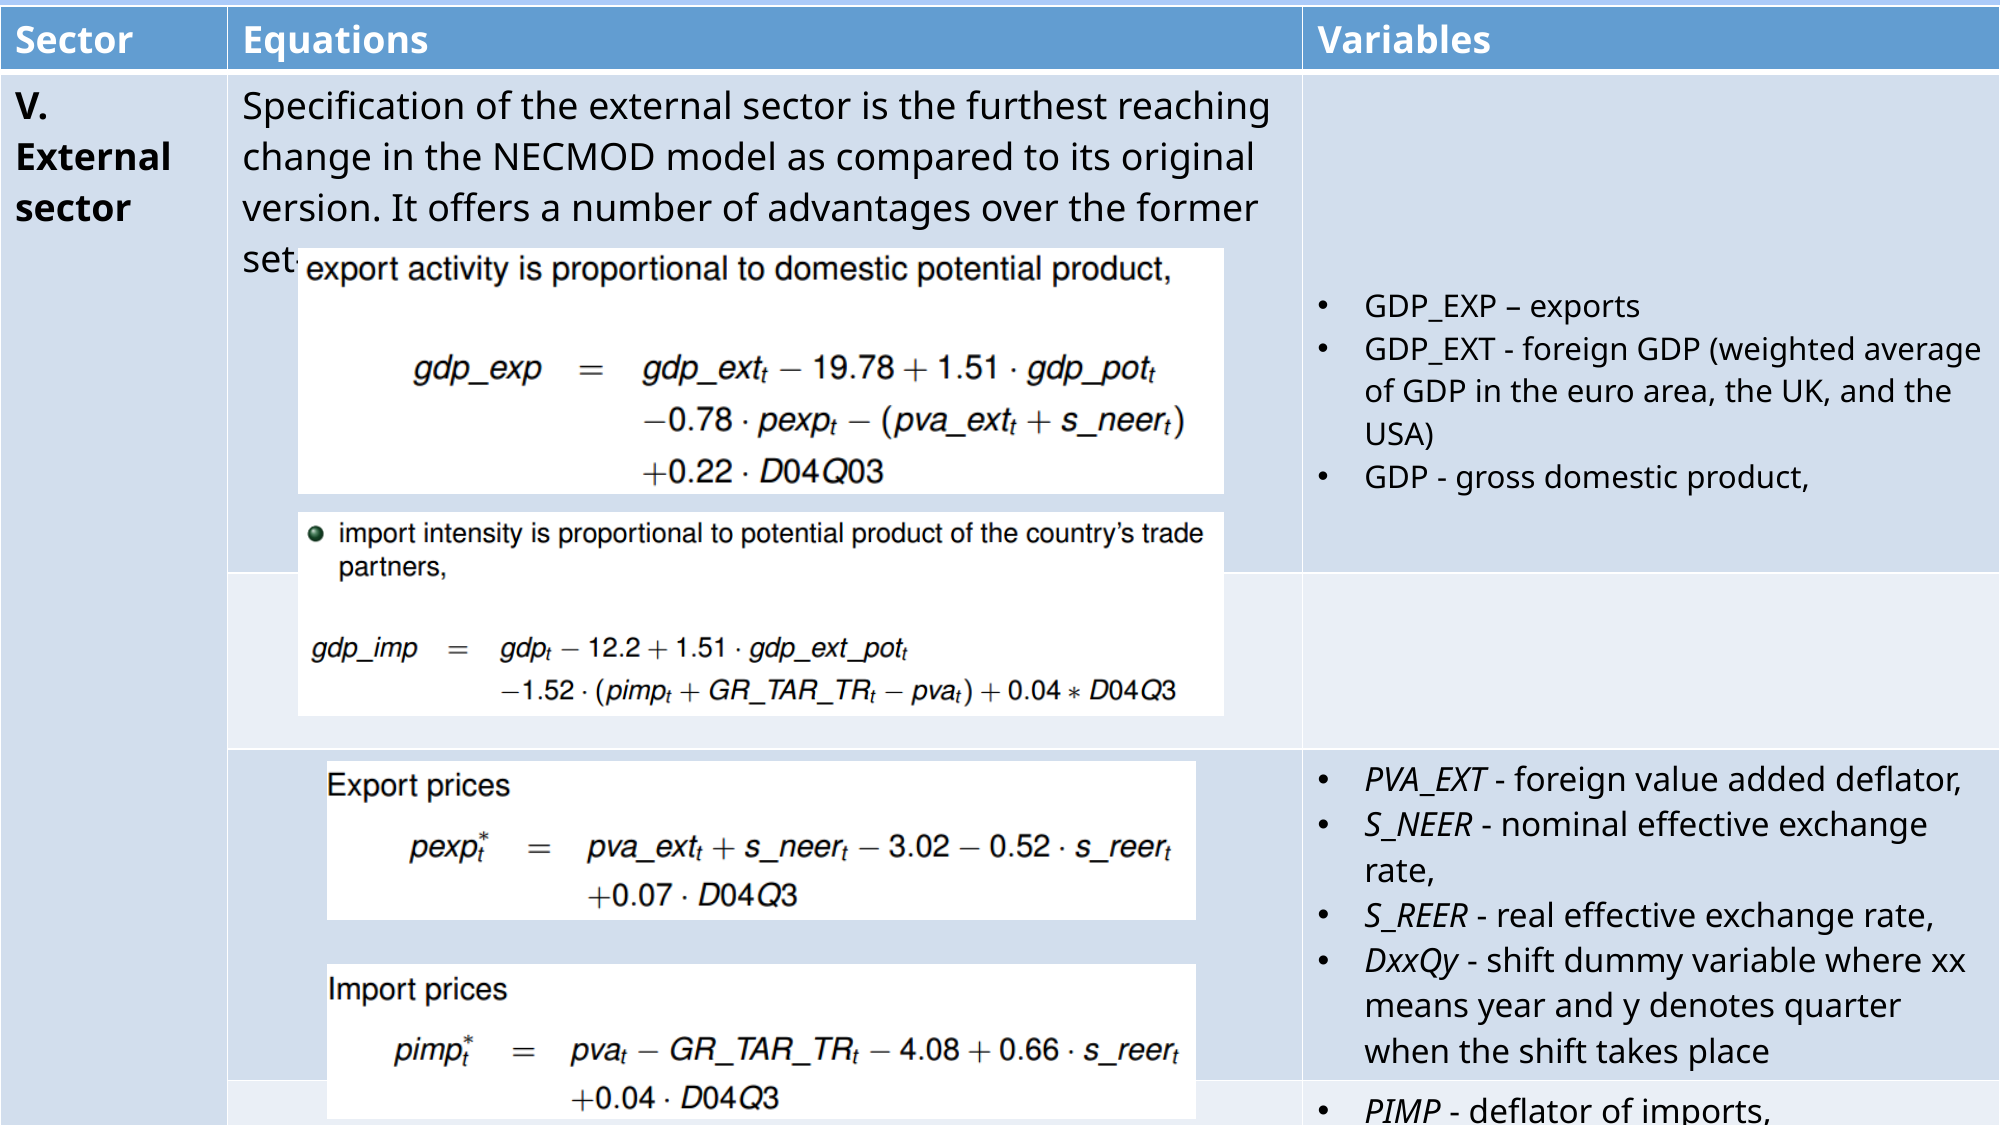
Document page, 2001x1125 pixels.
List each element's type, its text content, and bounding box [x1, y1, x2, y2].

table_cell [228, 574, 1302, 748]
table_cell [228, 1081, 1302, 1125]
table_header Variables [1303, 7, 1999, 69]
table_cell PVA_EXT - foreign value added deflator, S_NEER - nominal effective exchange rate, S_REER - real effective exchange rate, DxxQy - shift dummy variable where xx means year and y denotes quarter when the shift takes place [1303, 750, 1999, 1080]
table_cell GDP_EXP – exports GDP_EXT - foreign GDP (weighted average of GDP in the euro area, the UK, and the USA) GDP - gross domestic product, [1303, 75, 1999, 572]
picture [298, 248, 1224, 494]
picture [327, 761, 1196, 920]
picture [327, 964, 1196, 1119]
table_cell V. External sector [1, 75, 227, 1125]
table_cell Specification of the external sector is the furthest reaching change in the NECMOD model as compared to its original version. It offers a number of advantages over the former set-up. [228, 75, 1302, 572]
table_cell [1303, 574, 1999, 748]
table_cell [228, 750, 1302, 1080]
picture [298, 512, 1224, 716]
table_header Sector [1, 7, 227, 69]
table_header Equations [228, 7, 1302, 69]
table_cell PIMP - deflator of imports, PVA - deflator of value-added, GR_TAR_TR - effective rate of import duties [1303, 1081, 1999, 1125]
